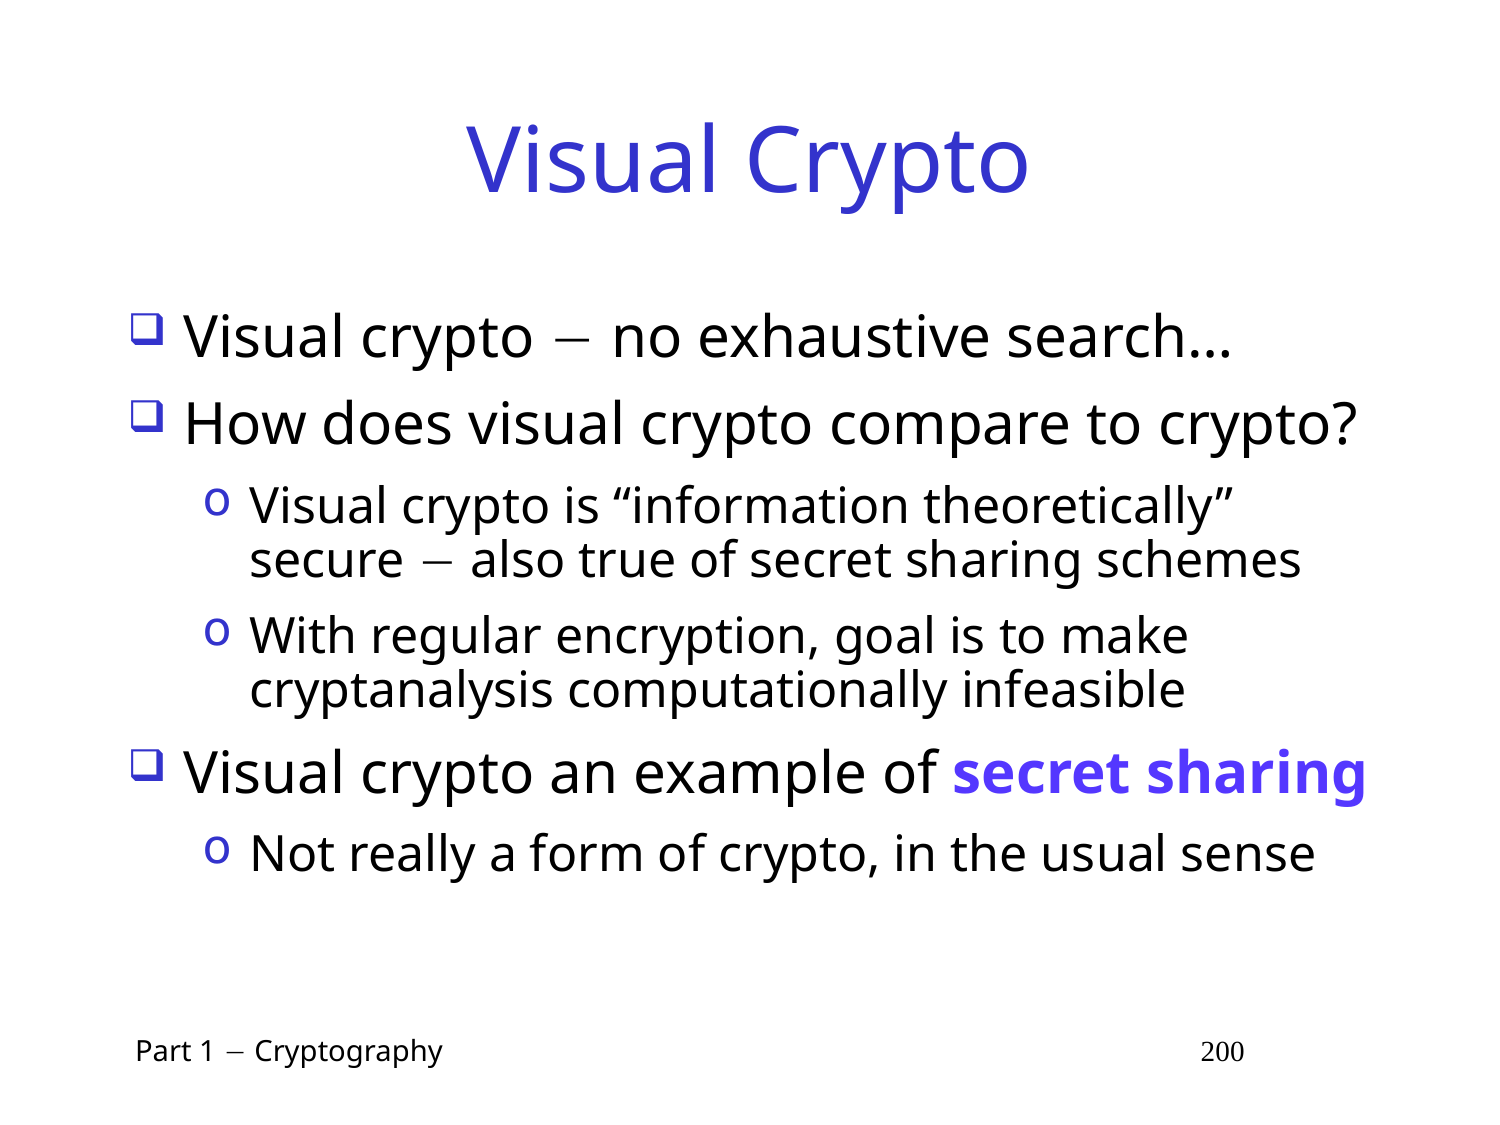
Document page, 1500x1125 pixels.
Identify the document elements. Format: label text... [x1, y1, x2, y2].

footer Part 1  Cryptography 200 [112, 1024, 1401, 1101]
list Visual crypto  no exhaustive search… How does visual crypto compare to crypto? Visual crypto is “information theoretically” secure  also true of secret sharing schemes With regular encryption, goal is to make cryptanalysis computationally infeasible Visual crypto an example of secret sharing Not really a form of crypto, in the usual sense [112, 299, 1388, 976]
title Visual Crypto [112, 62, 1388, 251]
